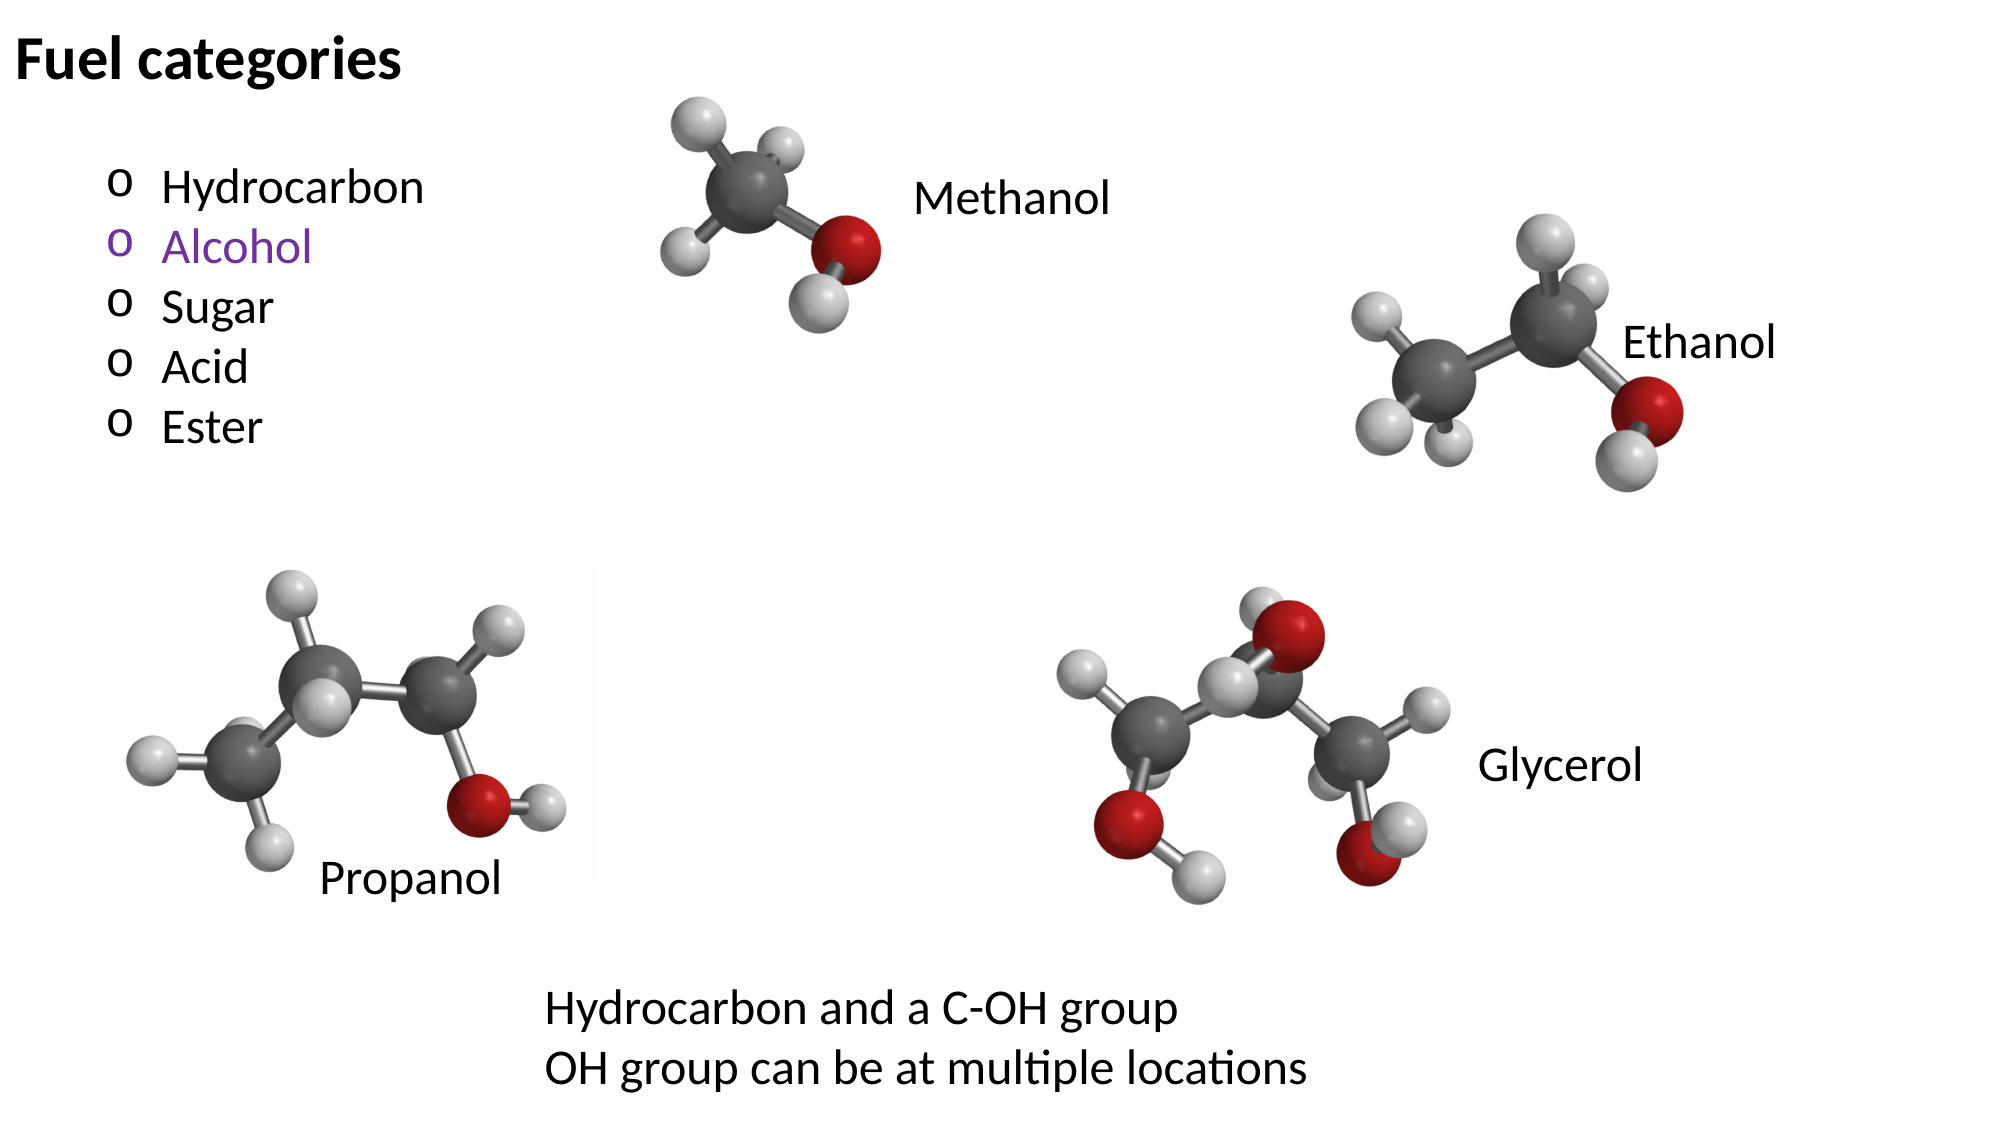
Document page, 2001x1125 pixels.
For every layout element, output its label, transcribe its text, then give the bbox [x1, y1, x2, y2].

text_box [1313, 186, 1958, 524]
text_box Hydrocarbon Alcohol Sugar Acid Ester [15, 145, 826, 461]
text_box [81, 562, 655, 914]
picture [1038, 562, 1489, 914]
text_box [625, 68, 1248, 351]
text_box Hydrocarbon and a C-OH group OH group can be at multiple locations [529, 967, 1554, 1103]
text_box Fuel categories [0, 15, 2000, 104]
text_box Glycerol [1489, 724, 1813, 800]
